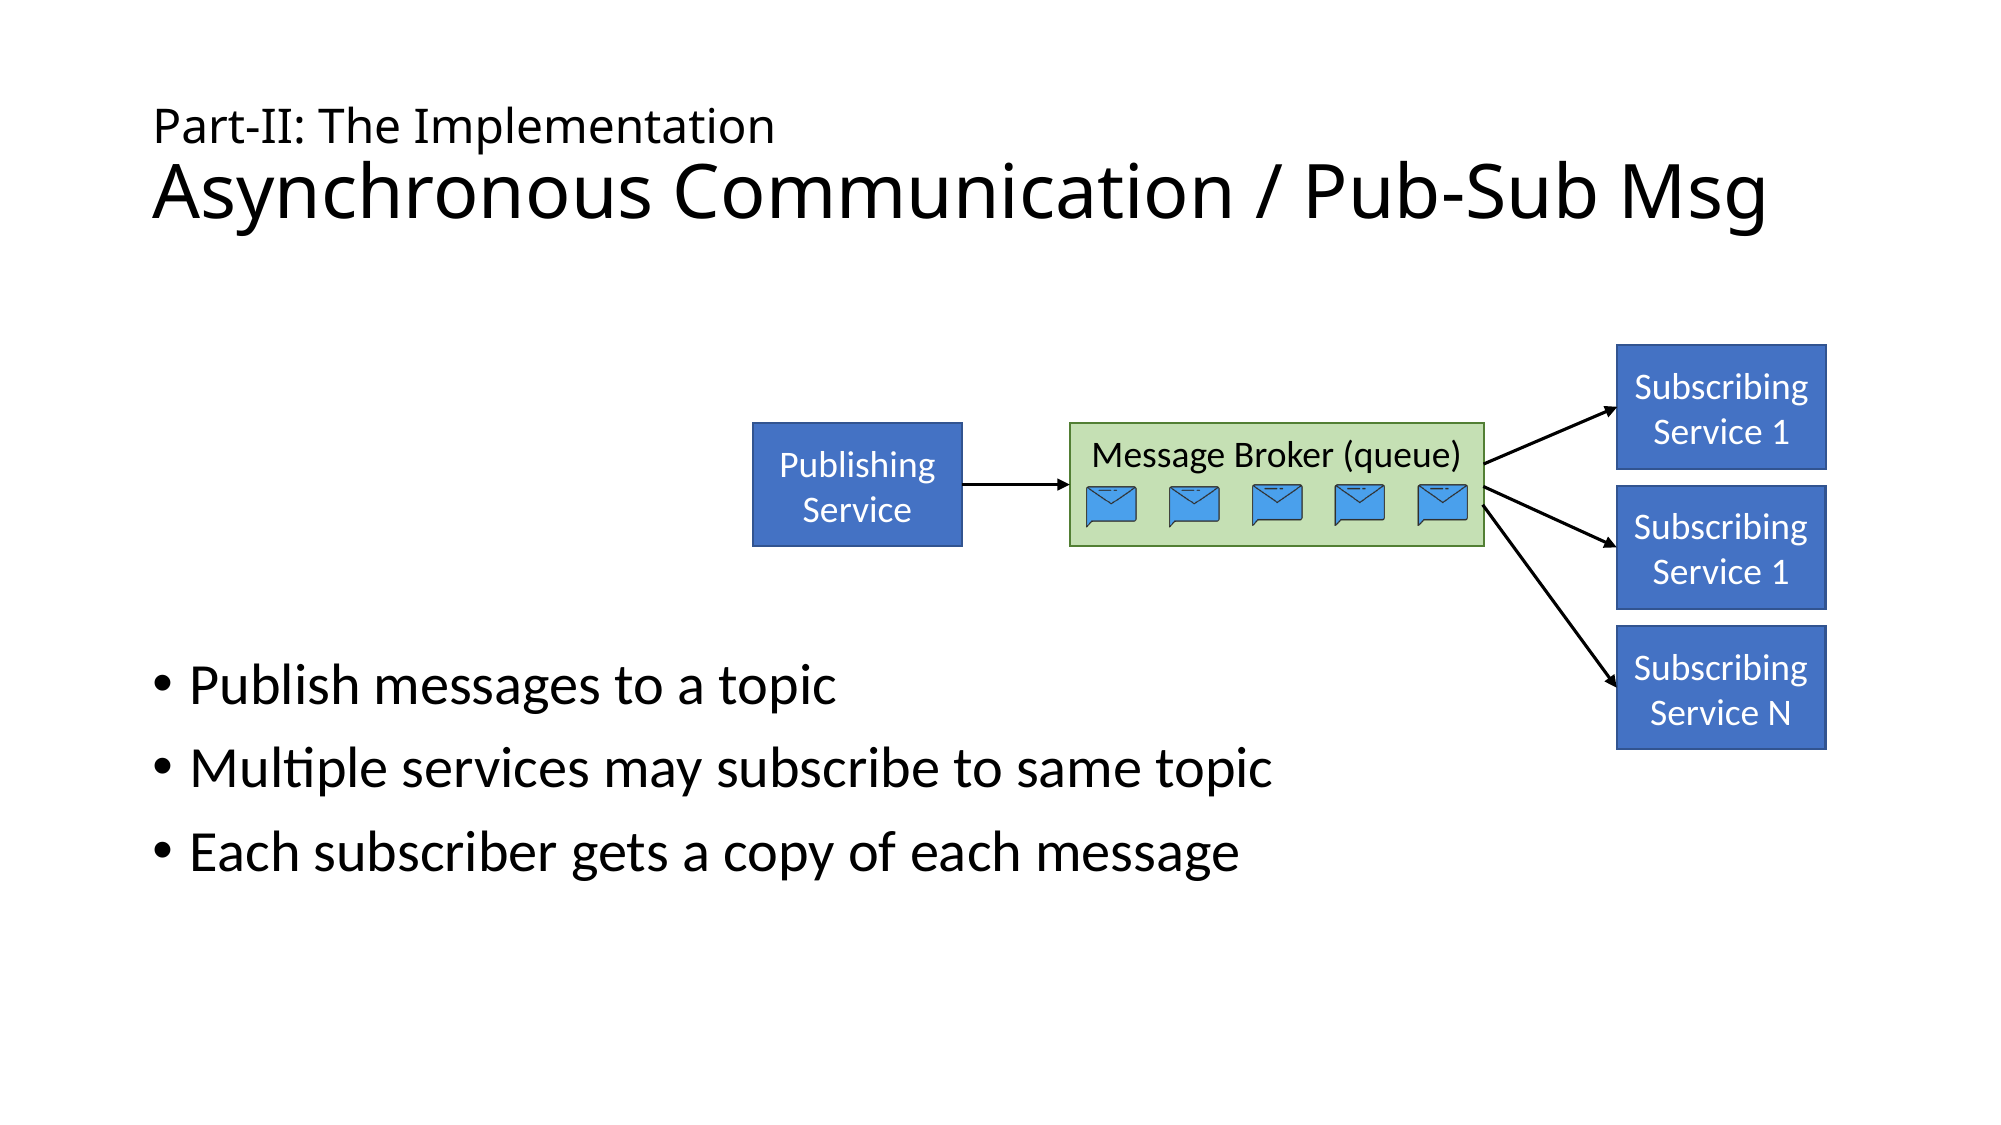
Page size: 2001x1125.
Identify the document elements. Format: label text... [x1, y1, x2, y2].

text_box Subscribing Service 1 [1616, 485, 1827, 610]
text_box Publishing Service [752, 422, 963, 547]
list Publish messages to a topic Multiple services may subscribe to same topic Each subscriber gets a copy of each message [137, 646, 1484, 1073]
picture [1069, 463, 1484, 548]
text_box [1483, 486, 1617, 504]
text_box Subscribing Service N [1616, 625, 1827, 750]
text_box Message Broker (queue) [1069, 422, 1483, 465]
text_box Subscribing Service 1 [1616, 344, 1827, 470]
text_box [1482, 504, 1617, 688]
title Part-II: The Implementation Asynchronous Communication / Pub-Sub Msg [137, 59, 1863, 278]
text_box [1483, 406, 1618, 465]
